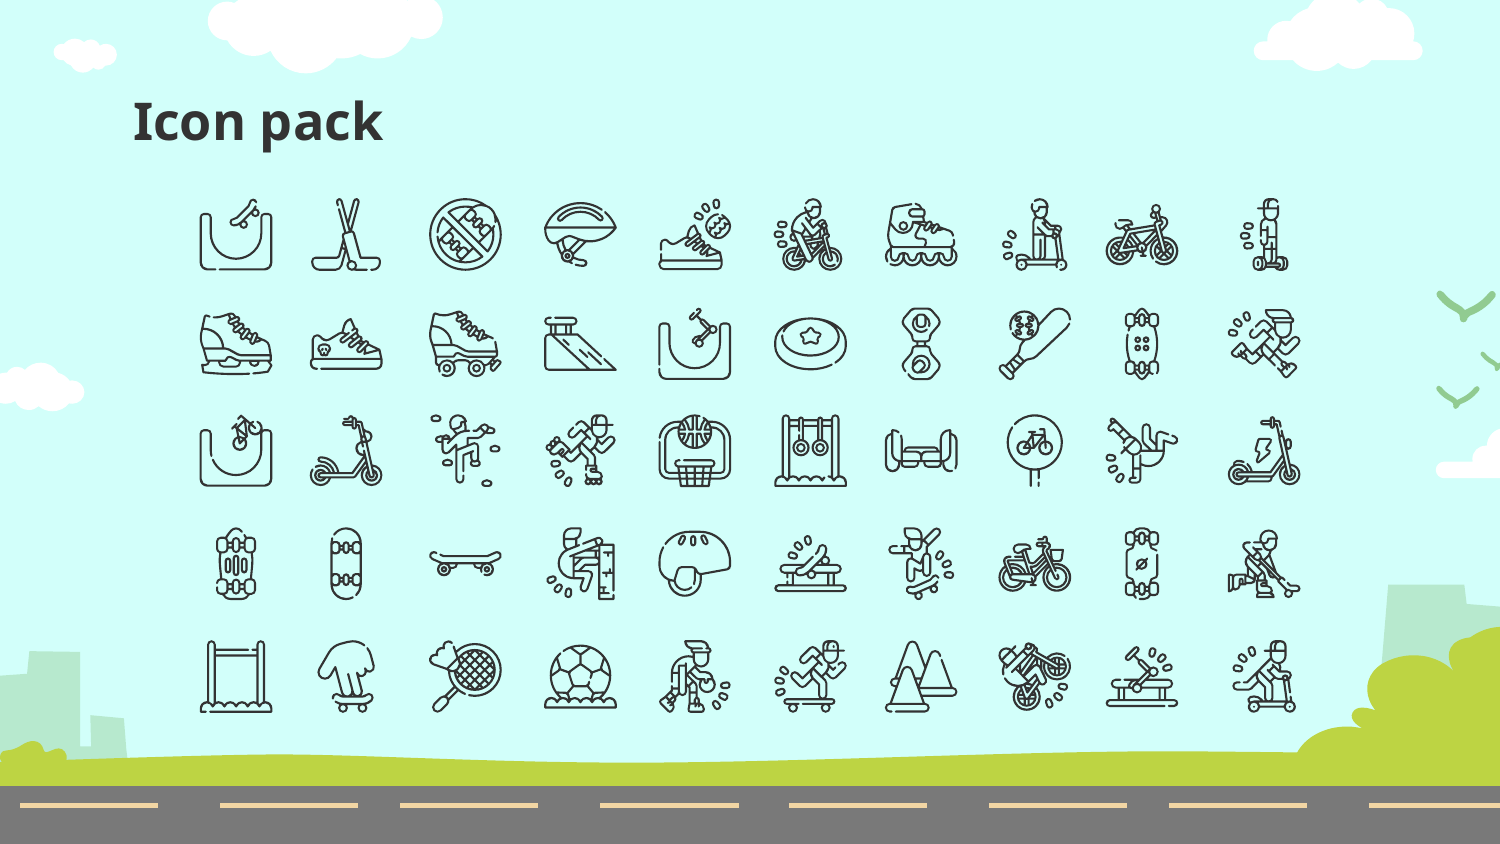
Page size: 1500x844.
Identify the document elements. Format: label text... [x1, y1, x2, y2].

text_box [1006, 414, 1064, 488]
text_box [773, 639, 848, 714]
text_box [998, 307, 1072, 381]
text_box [543, 201, 618, 268]
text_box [887, 527, 955, 601]
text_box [1227, 415, 1301, 486]
text_box [884, 429, 958, 473]
text_box [317, 640, 375, 713]
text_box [1001, 197, 1068, 272]
text_box [429, 640, 502, 713]
text_box [544, 644, 617, 709]
text_box [1105, 203, 1179, 266]
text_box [998, 642, 1072, 712]
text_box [658, 639, 731, 714]
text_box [543, 316, 618, 372]
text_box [1239, 197, 1289, 272]
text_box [1227, 308, 1301, 379]
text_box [429, 414, 501, 488]
text_box [199, 312, 273, 376]
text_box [773, 197, 843, 272]
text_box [900, 307, 942, 381]
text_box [1124, 307, 1160, 381]
text_box [658, 414, 732, 488]
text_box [1105, 645, 1179, 708]
text_box [884, 640, 958, 713]
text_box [545, 414, 616, 488]
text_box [199, 198, 273, 271]
text_box [311, 198, 381, 271]
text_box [773, 317, 848, 371]
text_box [1227, 529, 1301, 599]
text_box [998, 535, 1072, 592]
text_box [658, 530, 732, 598]
title Icon pack [118, 72, 1382, 167]
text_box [428, 197, 503, 272]
text_box [309, 415, 383, 487]
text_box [1124, 527, 1160, 601]
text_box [309, 317, 383, 371]
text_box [545, 527, 615, 601]
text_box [658, 307, 732, 381]
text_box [1105, 417, 1179, 484]
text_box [774, 534, 848, 593]
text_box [428, 310, 503, 378]
text_box [199, 640, 273, 713]
text_box [330, 527, 362, 601]
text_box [1232, 639, 1297, 714]
text_box [199, 414, 273, 487]
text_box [658, 198, 732, 271]
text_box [884, 202, 958, 267]
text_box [215, 527, 257, 601]
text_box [428, 550, 503, 577]
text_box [774, 414, 848, 488]
